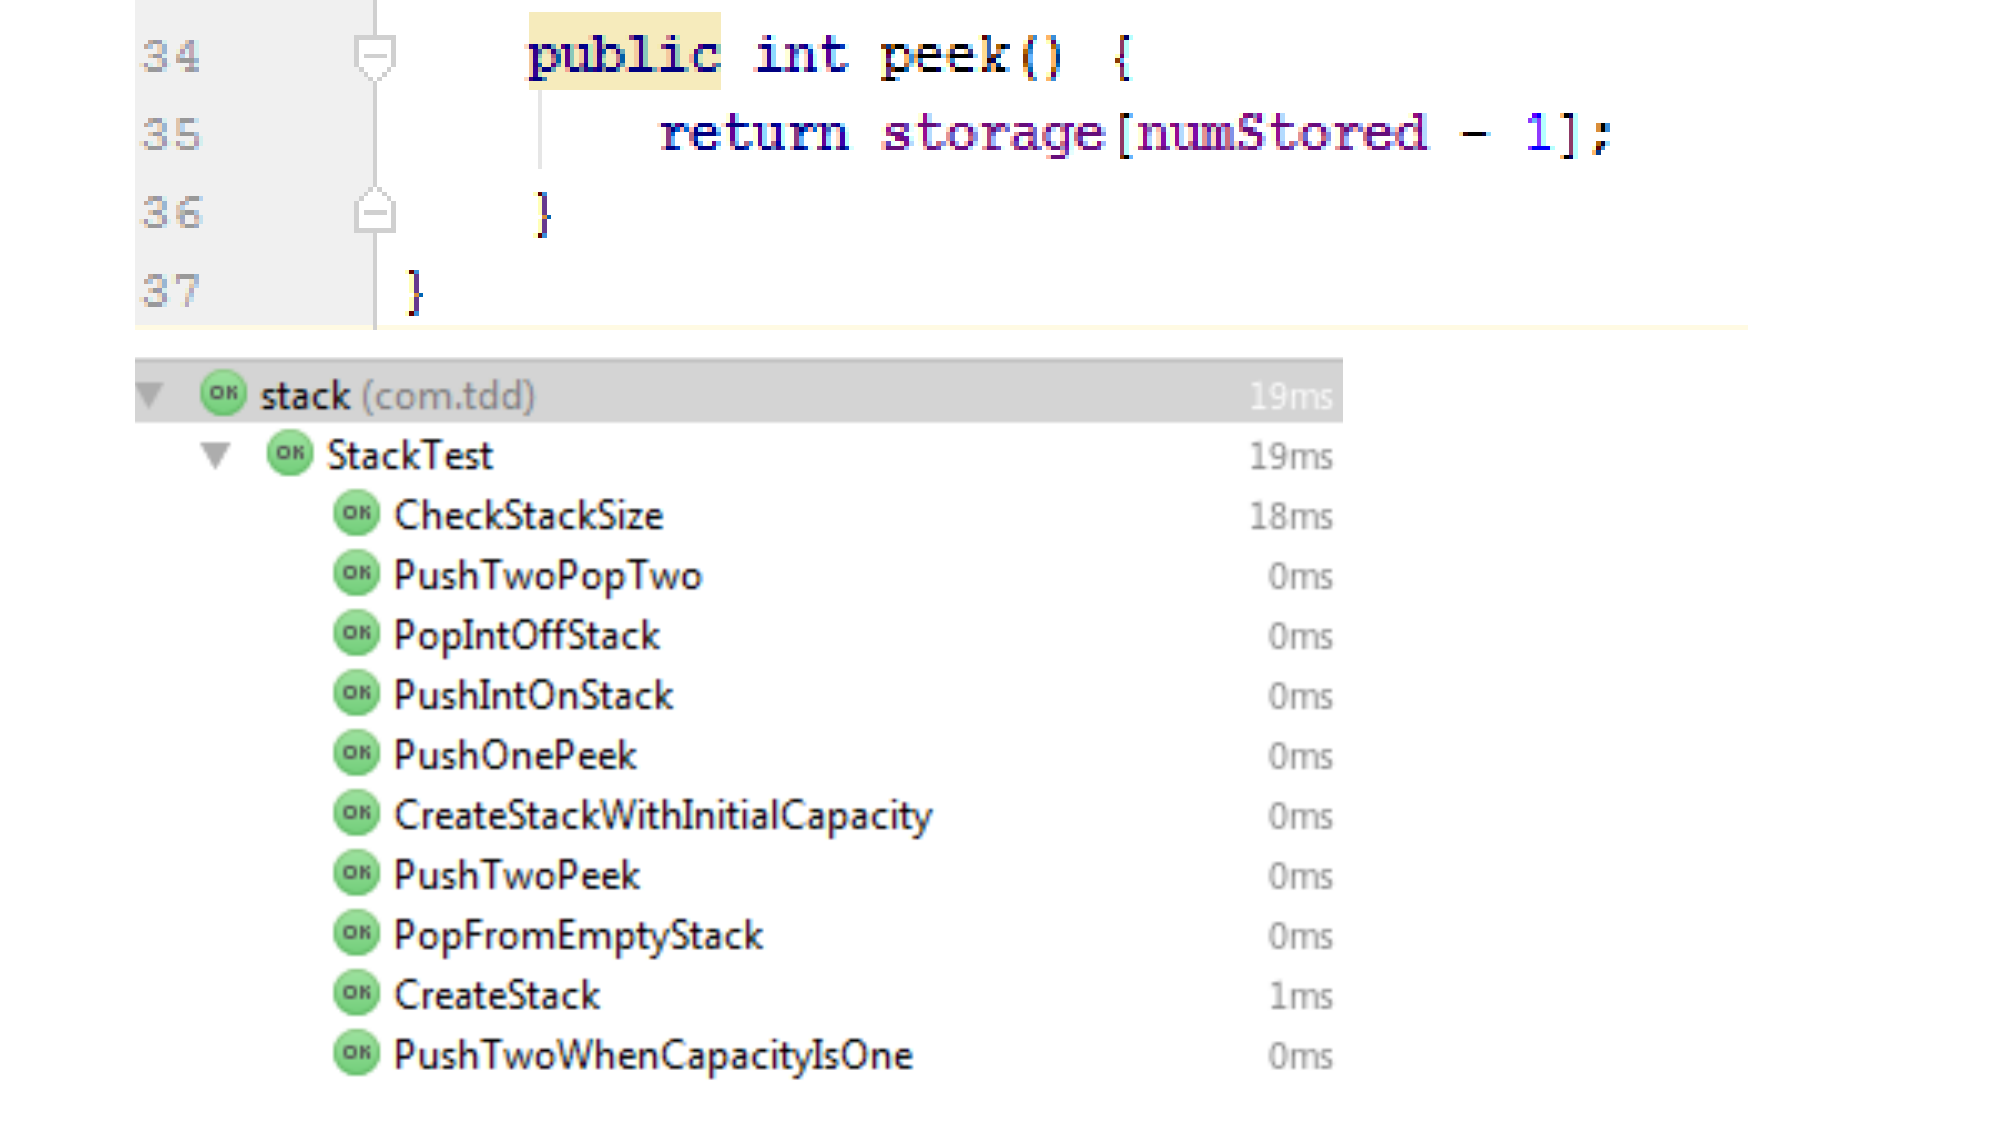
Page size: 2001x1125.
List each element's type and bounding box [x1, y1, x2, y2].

picture [135, 357, 1343, 1090]
picture [135, 0, 1748, 330]
